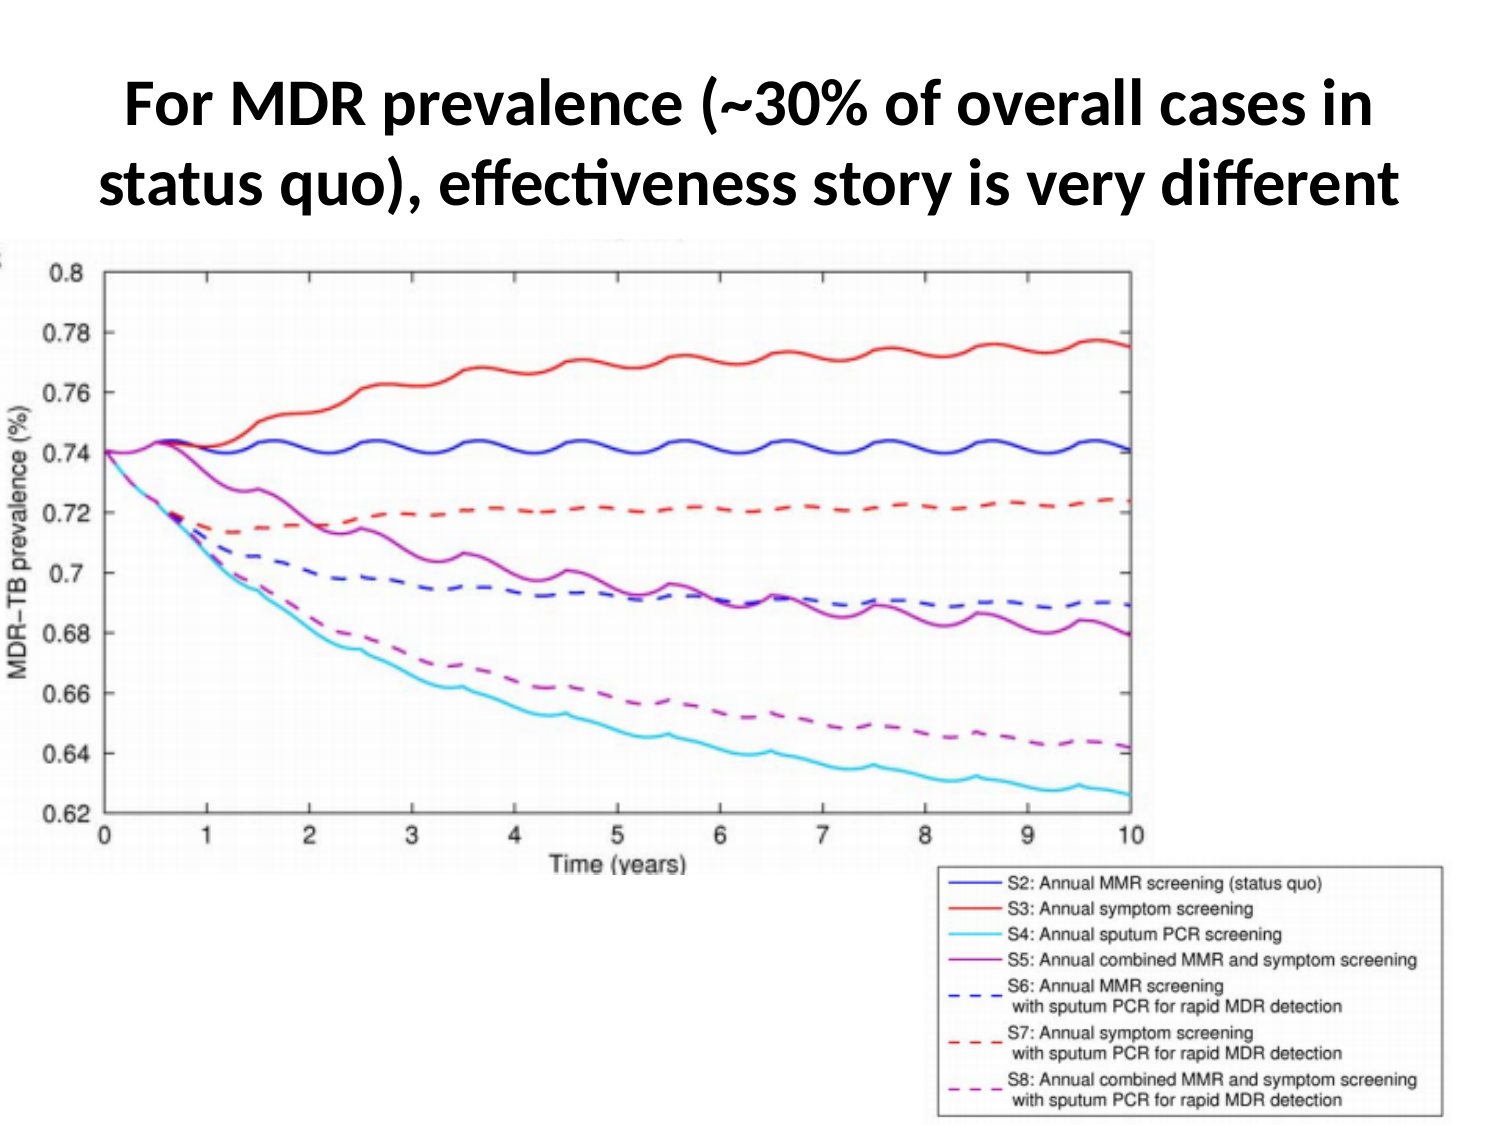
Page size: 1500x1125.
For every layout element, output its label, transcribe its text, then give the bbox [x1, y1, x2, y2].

picture [0, 239, 1452, 1125]
title For MDR prevalence (~30% of overall cases in status quo), effectiveness story is very different [75, 45, 1425, 233]
